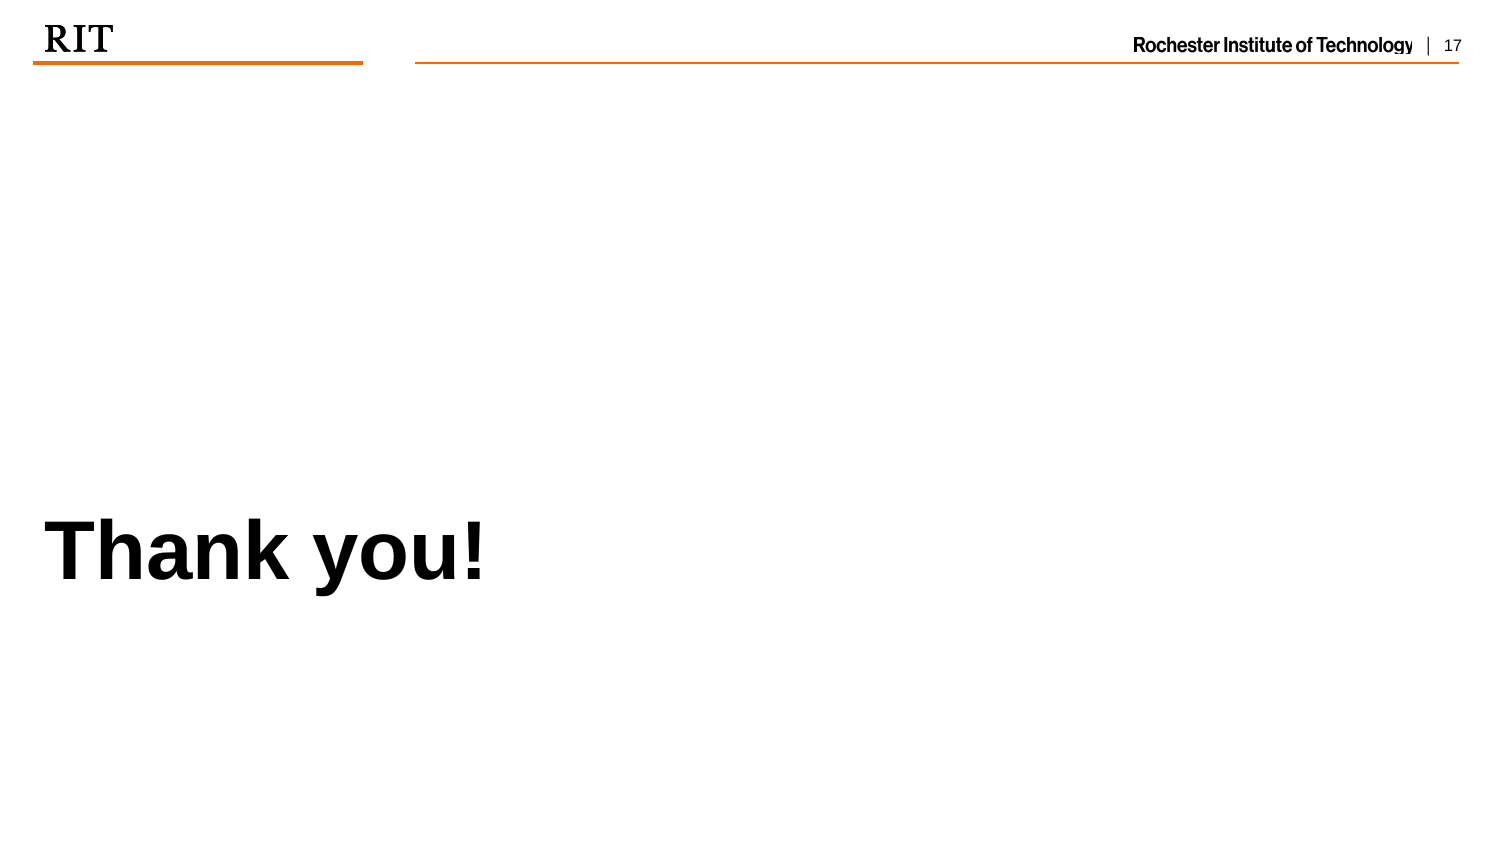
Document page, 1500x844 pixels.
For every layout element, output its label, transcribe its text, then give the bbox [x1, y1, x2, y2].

picture [44, 24, 113, 52]
title Thank you! [33, 490, 1460, 679]
picture [1134, 37, 1412, 54]
